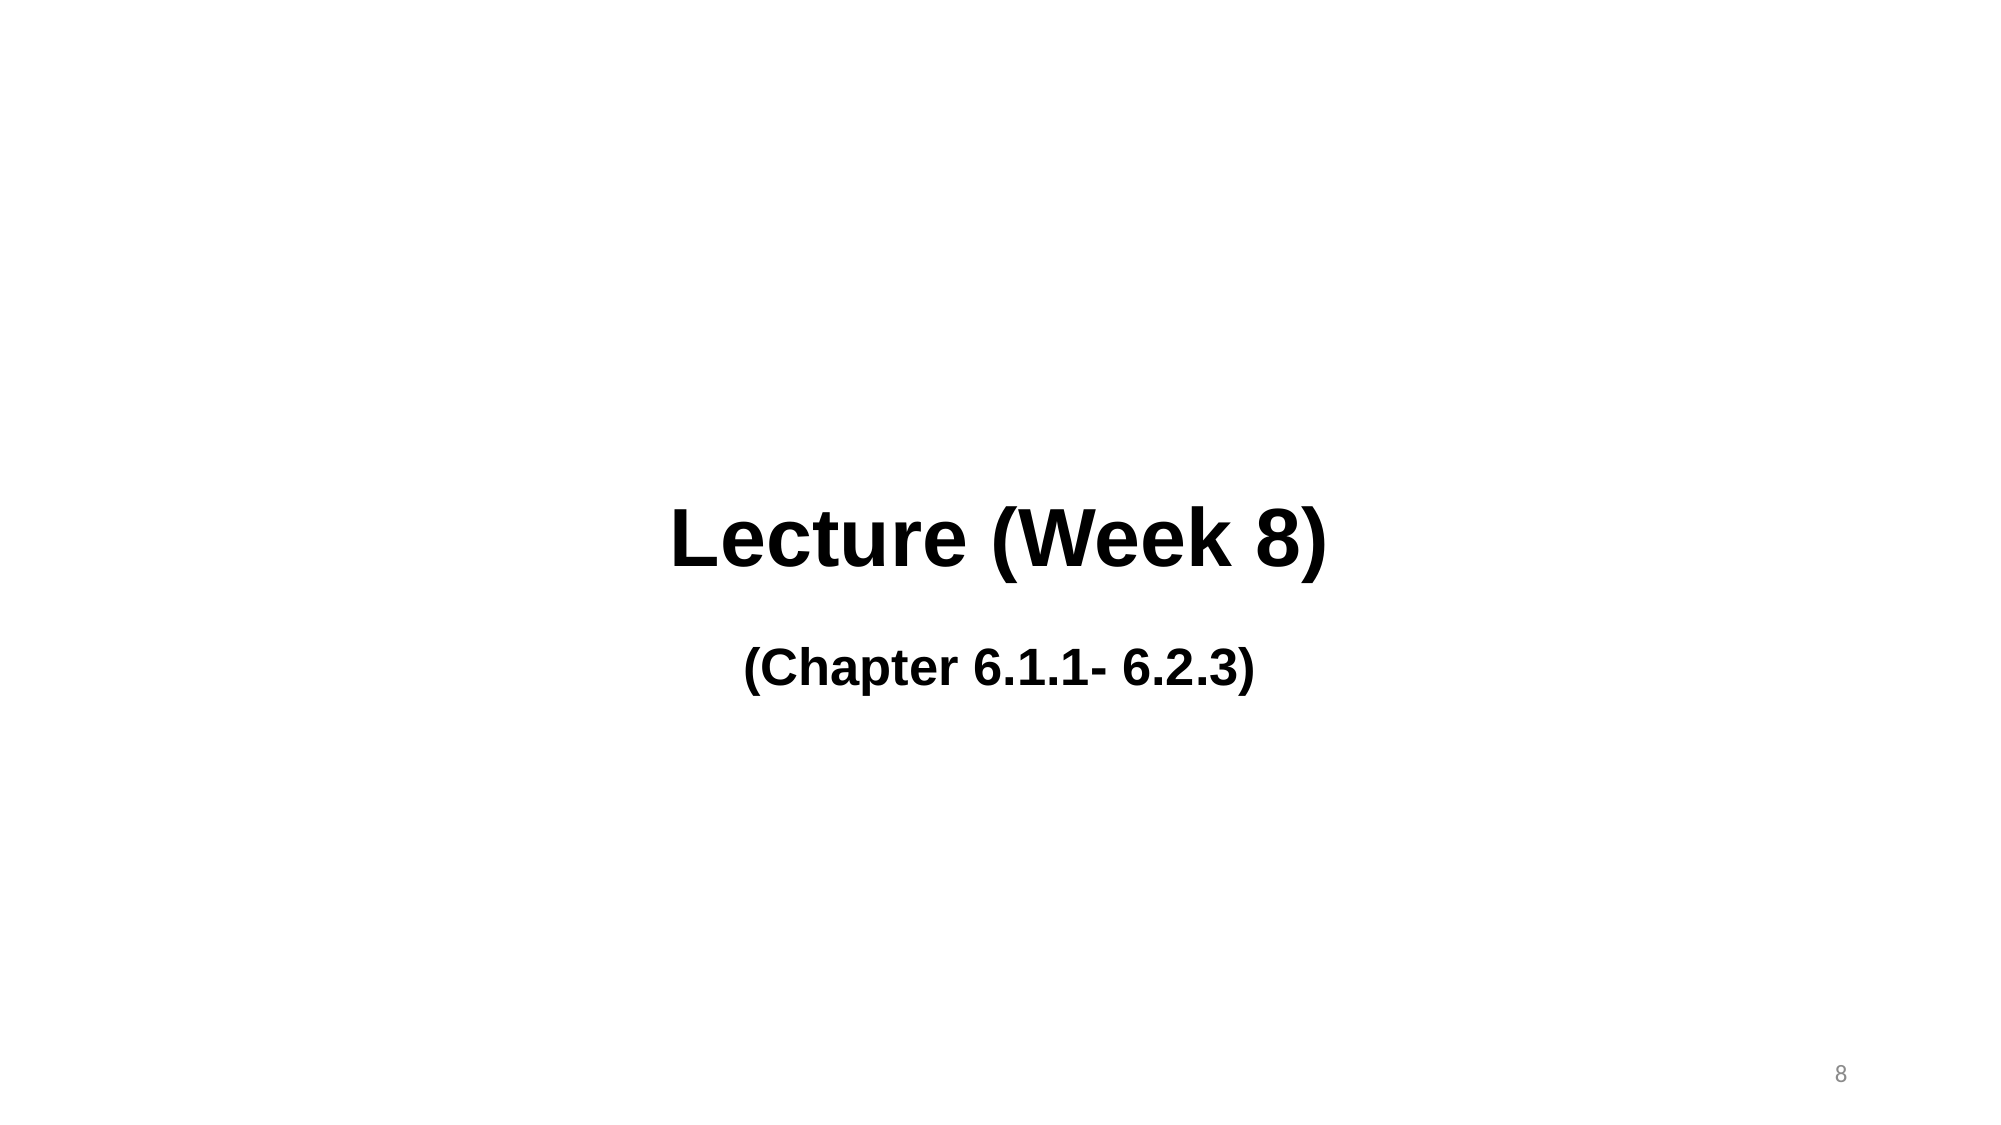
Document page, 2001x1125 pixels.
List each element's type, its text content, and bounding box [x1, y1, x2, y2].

slide_number 8 [1412, 1042, 1863, 1103]
title Lecture (Week 8) (Chapter 6.1.1- 6.2.3) [137, 487, 1863, 705]
